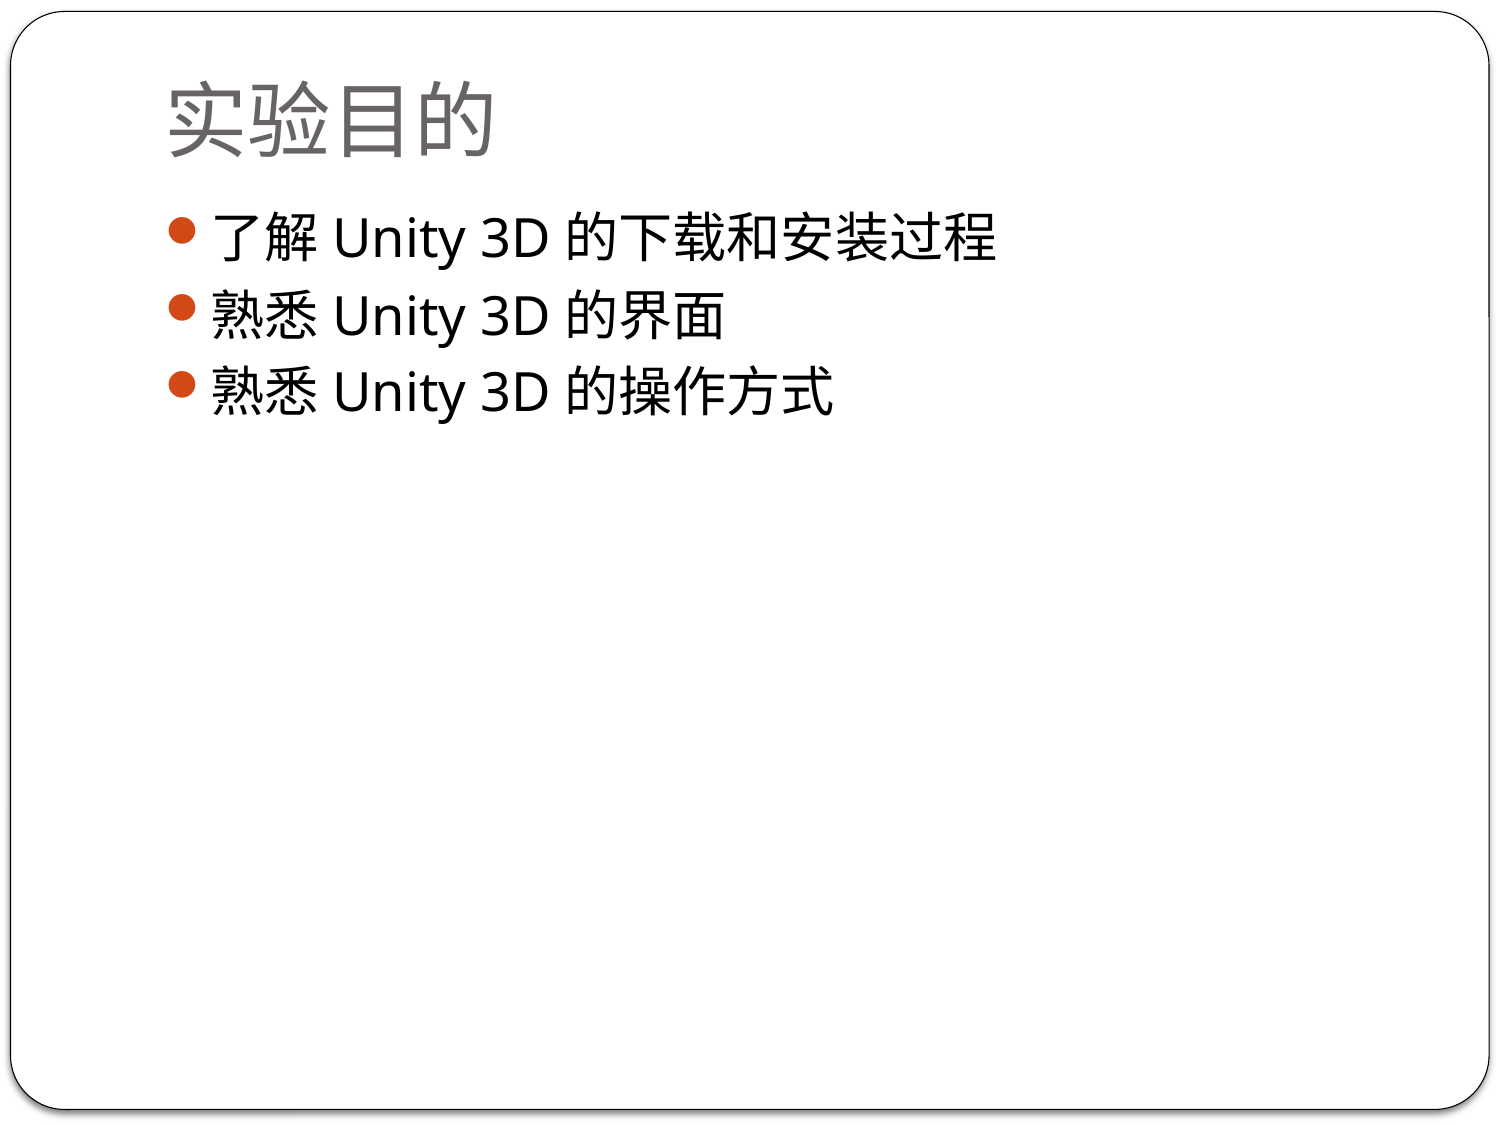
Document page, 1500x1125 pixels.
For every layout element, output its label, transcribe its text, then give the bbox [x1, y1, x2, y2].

title 实验目的 [150, 0, 1425, 183]
list 了解Unity 3D的下载和安装过程 熟悉Unity 3D的界面 熟悉Unity 3D的操作方式 [150, 196, 1425, 947]
